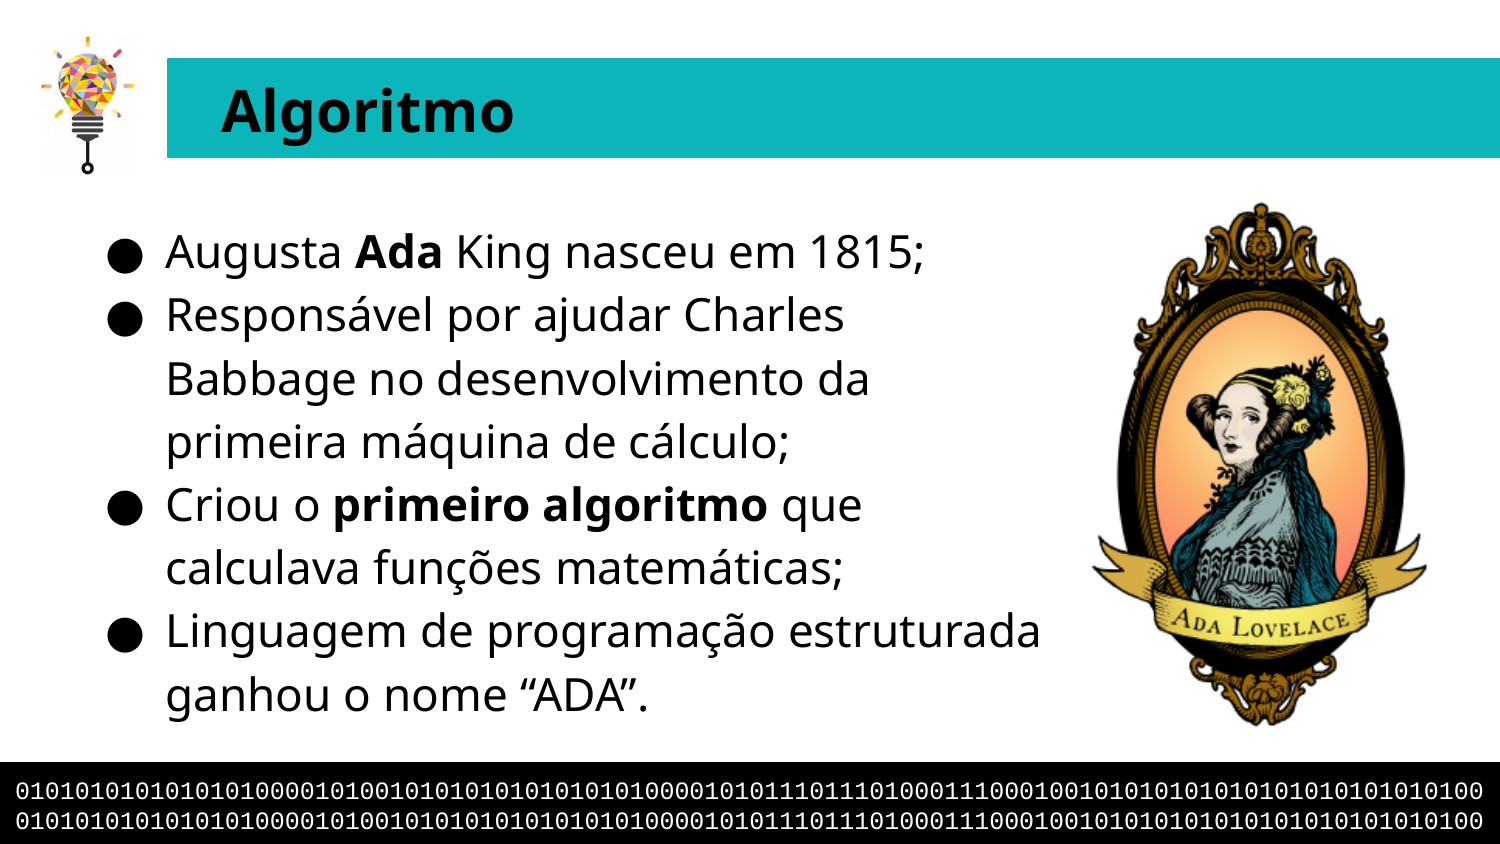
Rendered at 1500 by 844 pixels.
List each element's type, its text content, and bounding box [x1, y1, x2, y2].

picture [38, 32, 140, 179]
text_box 0101010101010101000010100101010101010101010000101011101110100011100010010101010101010101010101010001010101010101010000101001010101010101010100001010111011101000111000100101010101010101010101010100 [0, 759, 1500, 841]
picture [1088, 198, 1430, 732]
text_box [167, 58, 1500, 158]
text_box Augusta Ada King nasceu em 1815; Responsável por ajudar Charles Babbage no desenvolvimento da primeira máquina de cálculo; Criou o primeiro algoritmo que calculava funções matemáticas; Linguagem de programação estruturada ganhou o nome “ADA”. [75, 199, 1058, 761]
title Algoritmo [206, 58, 1500, 153]
